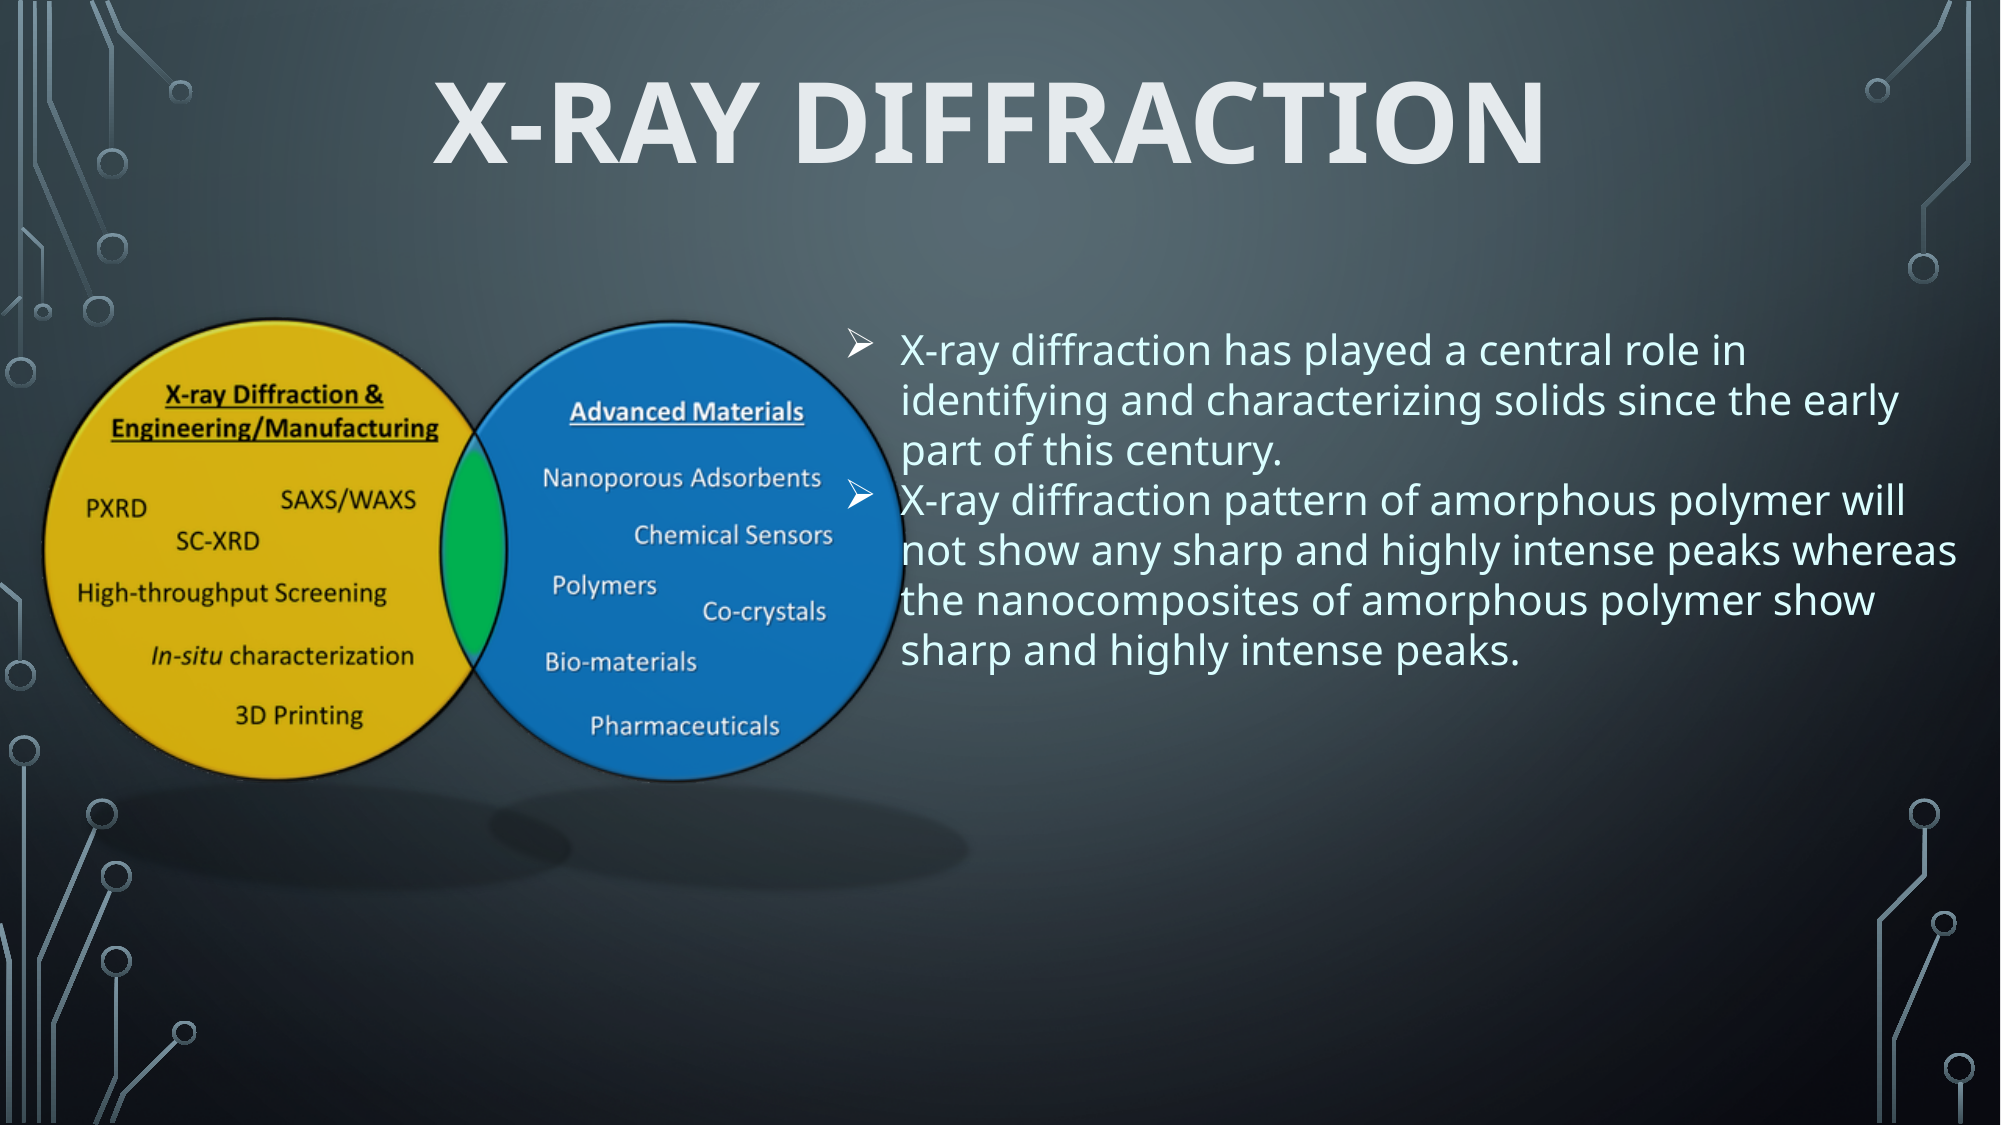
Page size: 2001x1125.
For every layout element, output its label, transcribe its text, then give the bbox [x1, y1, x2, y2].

text_box X-RAY DIFFRACTION [418, 43, 1567, 194]
picture [39, 316, 978, 900]
text_box X-ray diffraction has played a central role in identifying and characterizing solids since the early part of this century. X-ray diffraction pattern of amorphous polymer will not show any sharp and highly intense peaks whereas the nanocomposites of amorphous polymer show sharp and highly intense peaks. [978, 316, 1978, 782]
